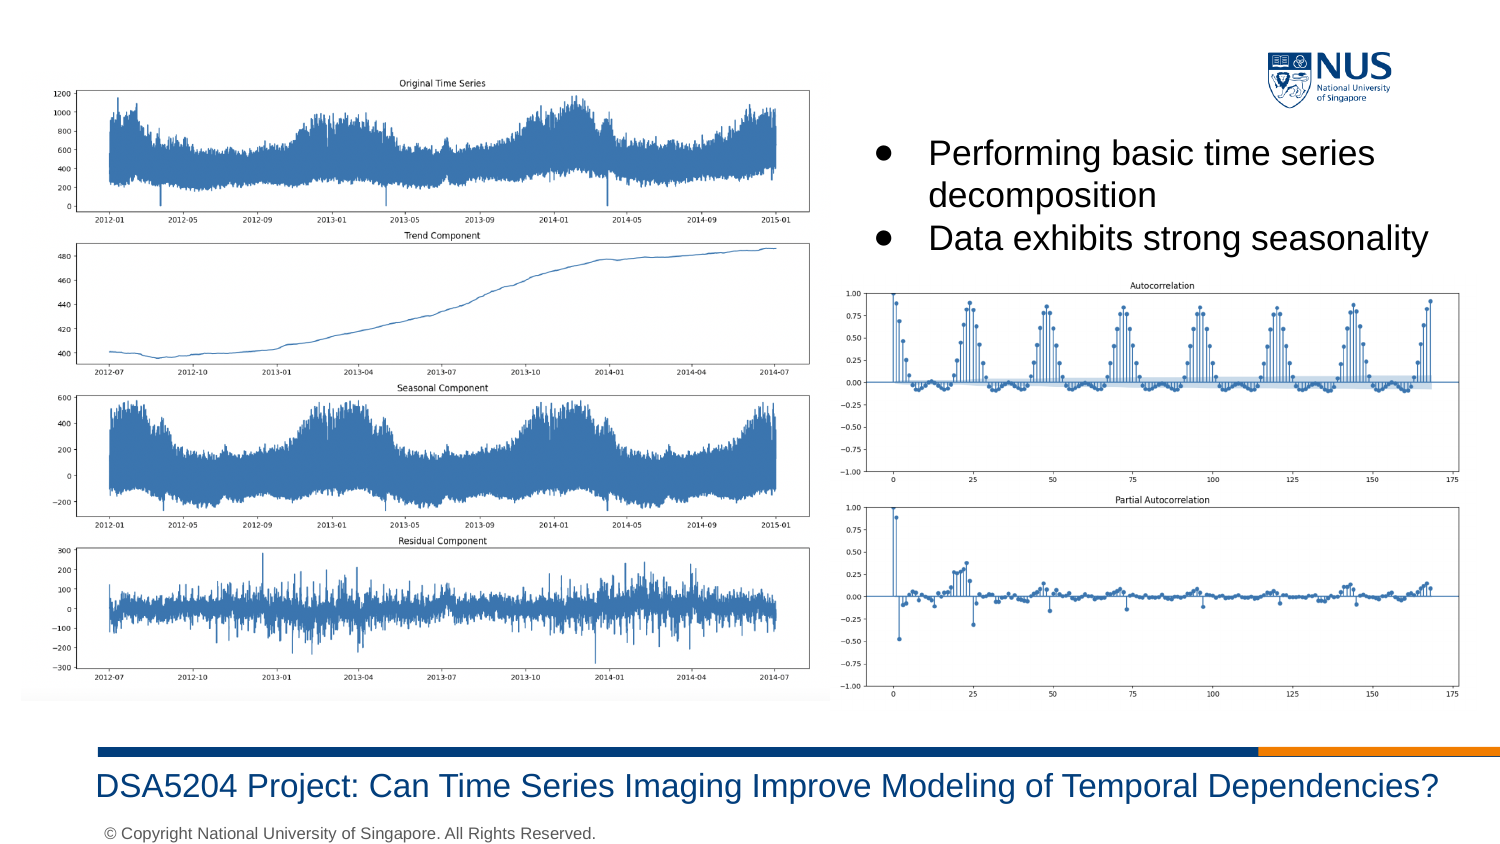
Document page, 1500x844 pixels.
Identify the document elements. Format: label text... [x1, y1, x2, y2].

text_box Performing basic time series decomposition Data exhibits strong seasonality [838, 122, 1469, 189]
picture [97, 747, 1258, 756]
text_box DSA5204 Project: Can Time Series Imaging Improve Modeling of Temporal Dependencies? [80, 756, 1485, 806]
picture [1259, 42, 1396, 114]
picture [21, 70, 1478, 712]
